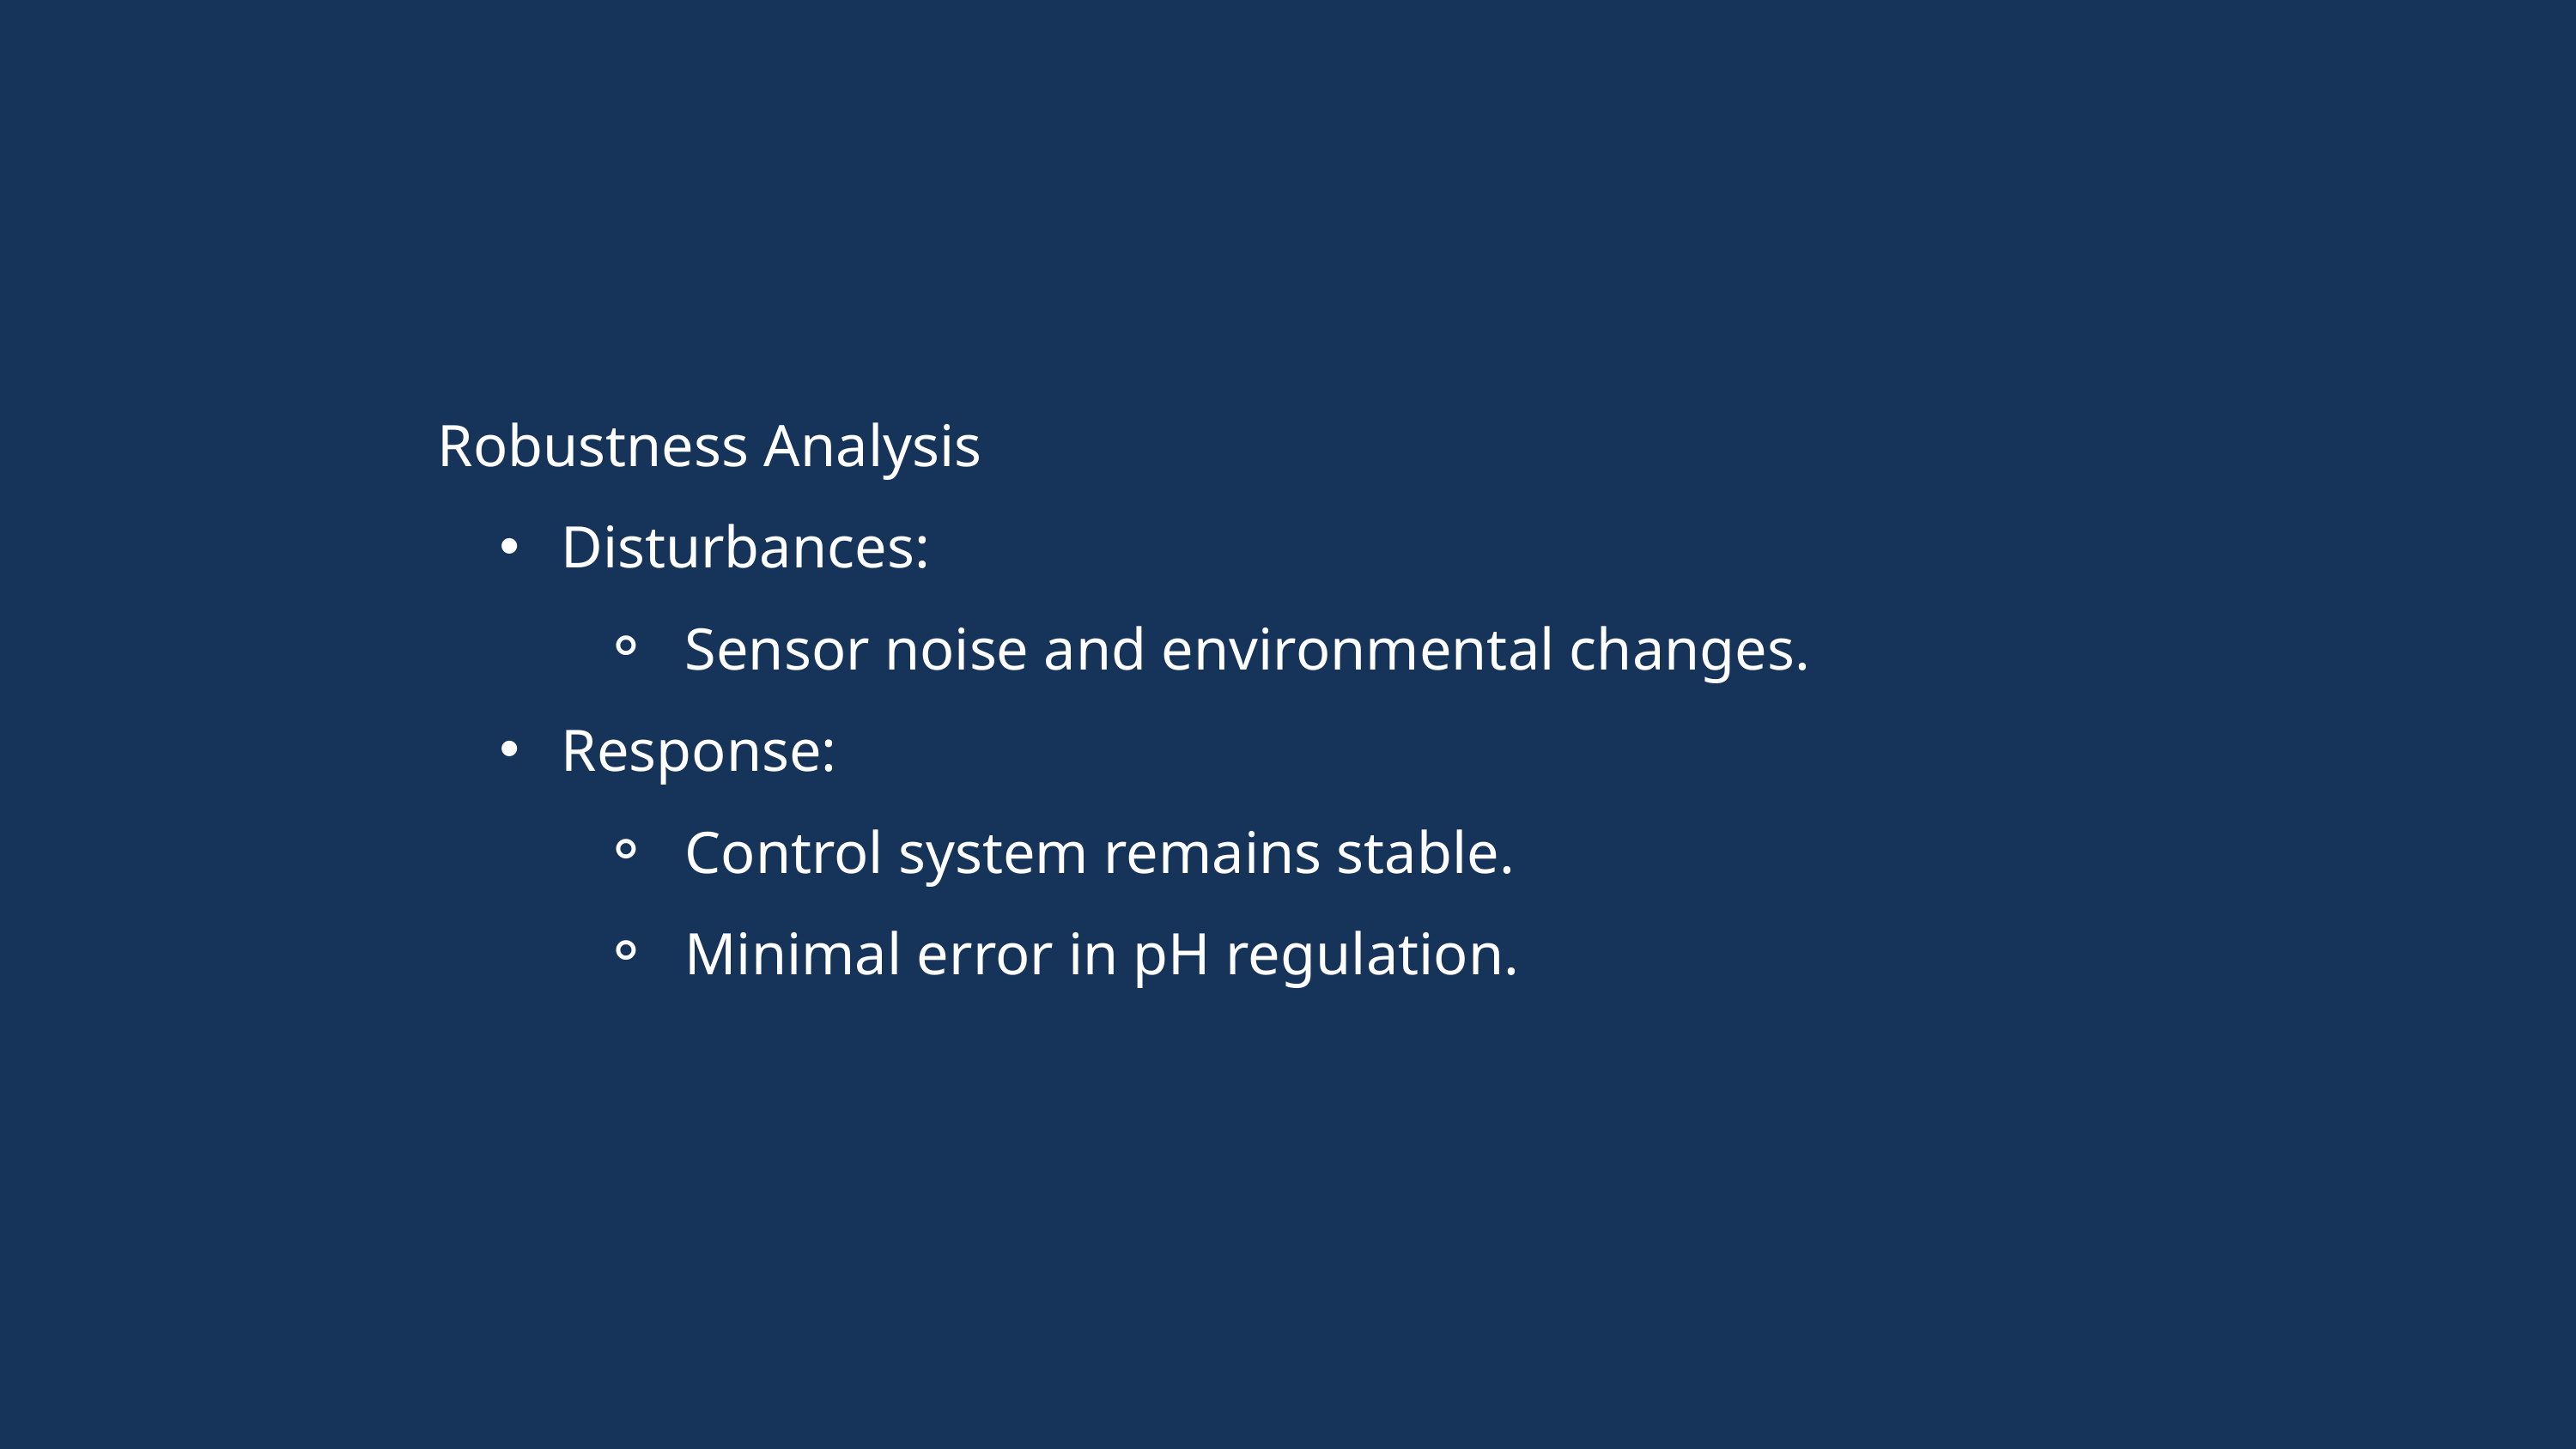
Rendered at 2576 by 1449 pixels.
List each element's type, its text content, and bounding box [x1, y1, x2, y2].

text_box Robustness Analysis Disturbances: Sensor noise and environmental changes. Response: Control system remains stable. Minimal error in pH regulation. [437, 376, 2139, 1071]
